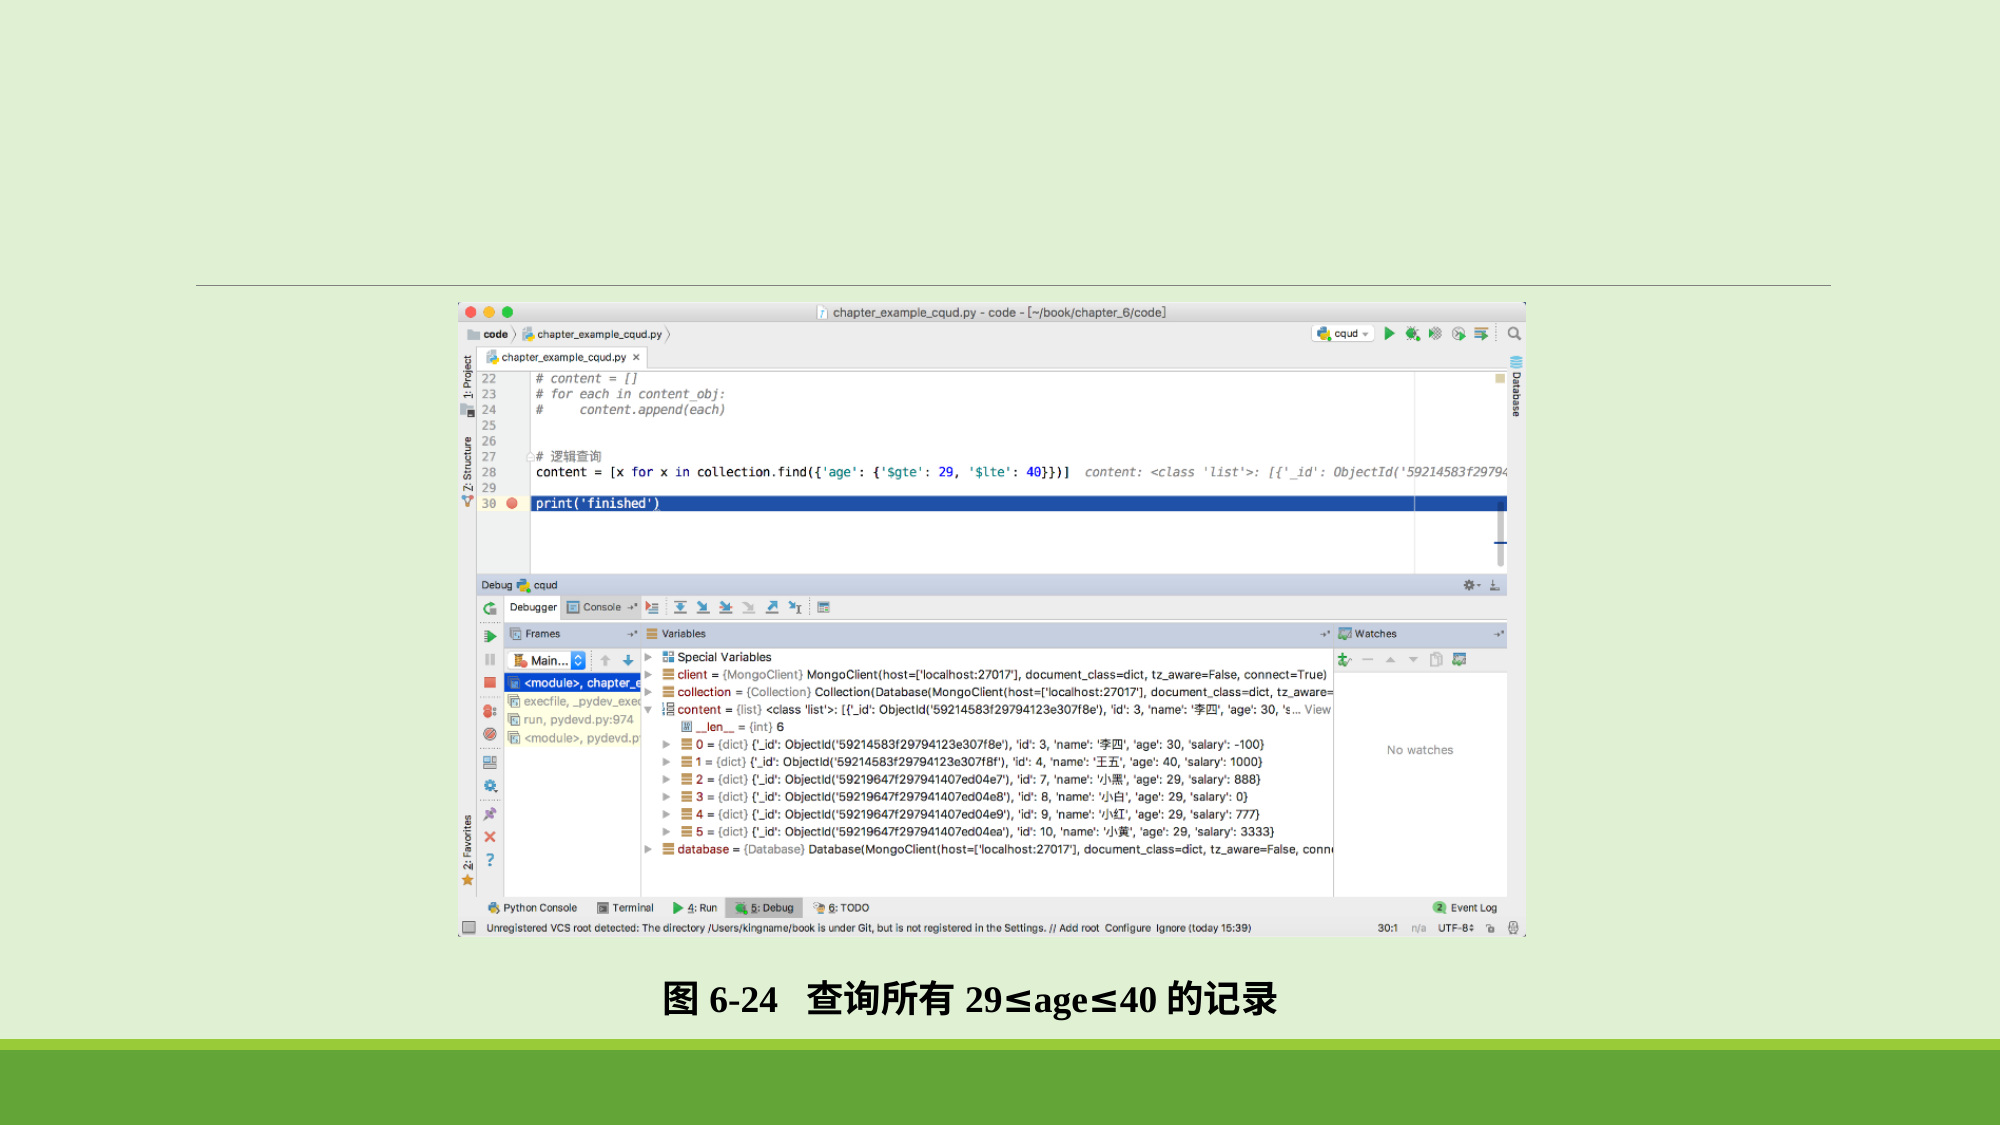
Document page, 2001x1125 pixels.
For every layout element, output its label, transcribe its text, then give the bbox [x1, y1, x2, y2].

text_box 图6-24 查询所有29≤age≤40的记录 [648, 967, 1294, 1028]
picture [457, 301, 1527, 937]
